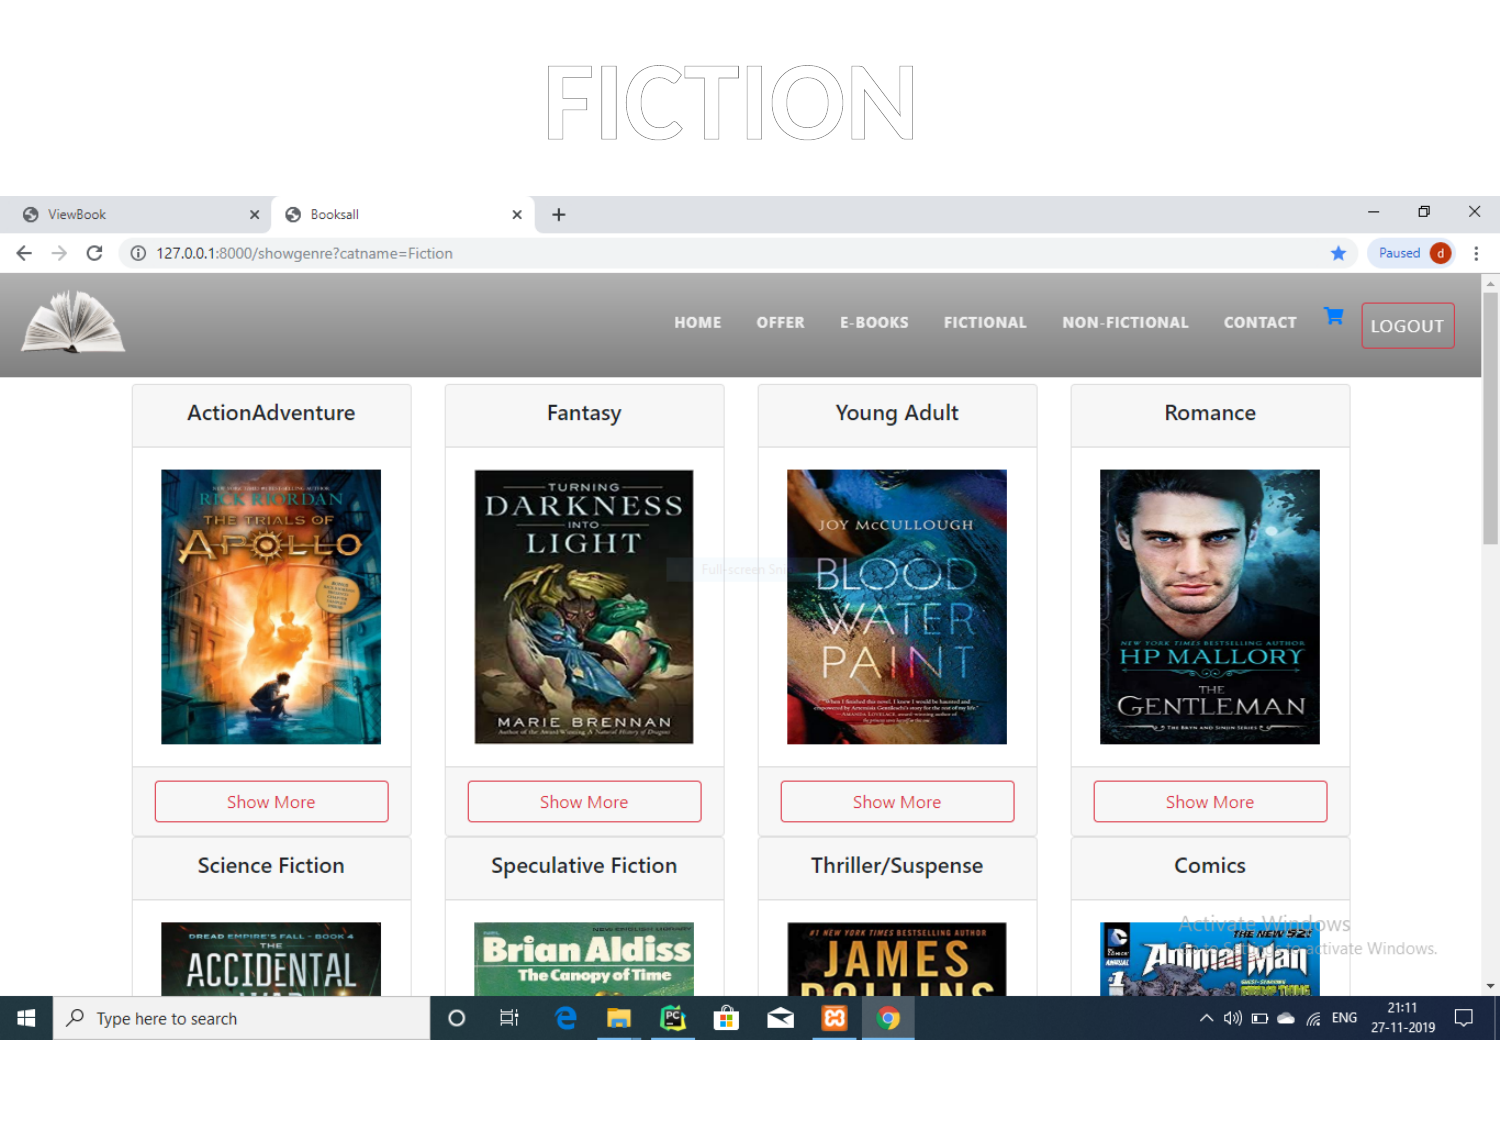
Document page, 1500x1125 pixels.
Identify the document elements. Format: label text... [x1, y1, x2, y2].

text_box FICTION [527, 19, 936, 170]
picture [0, 196, 1500, 1040]
